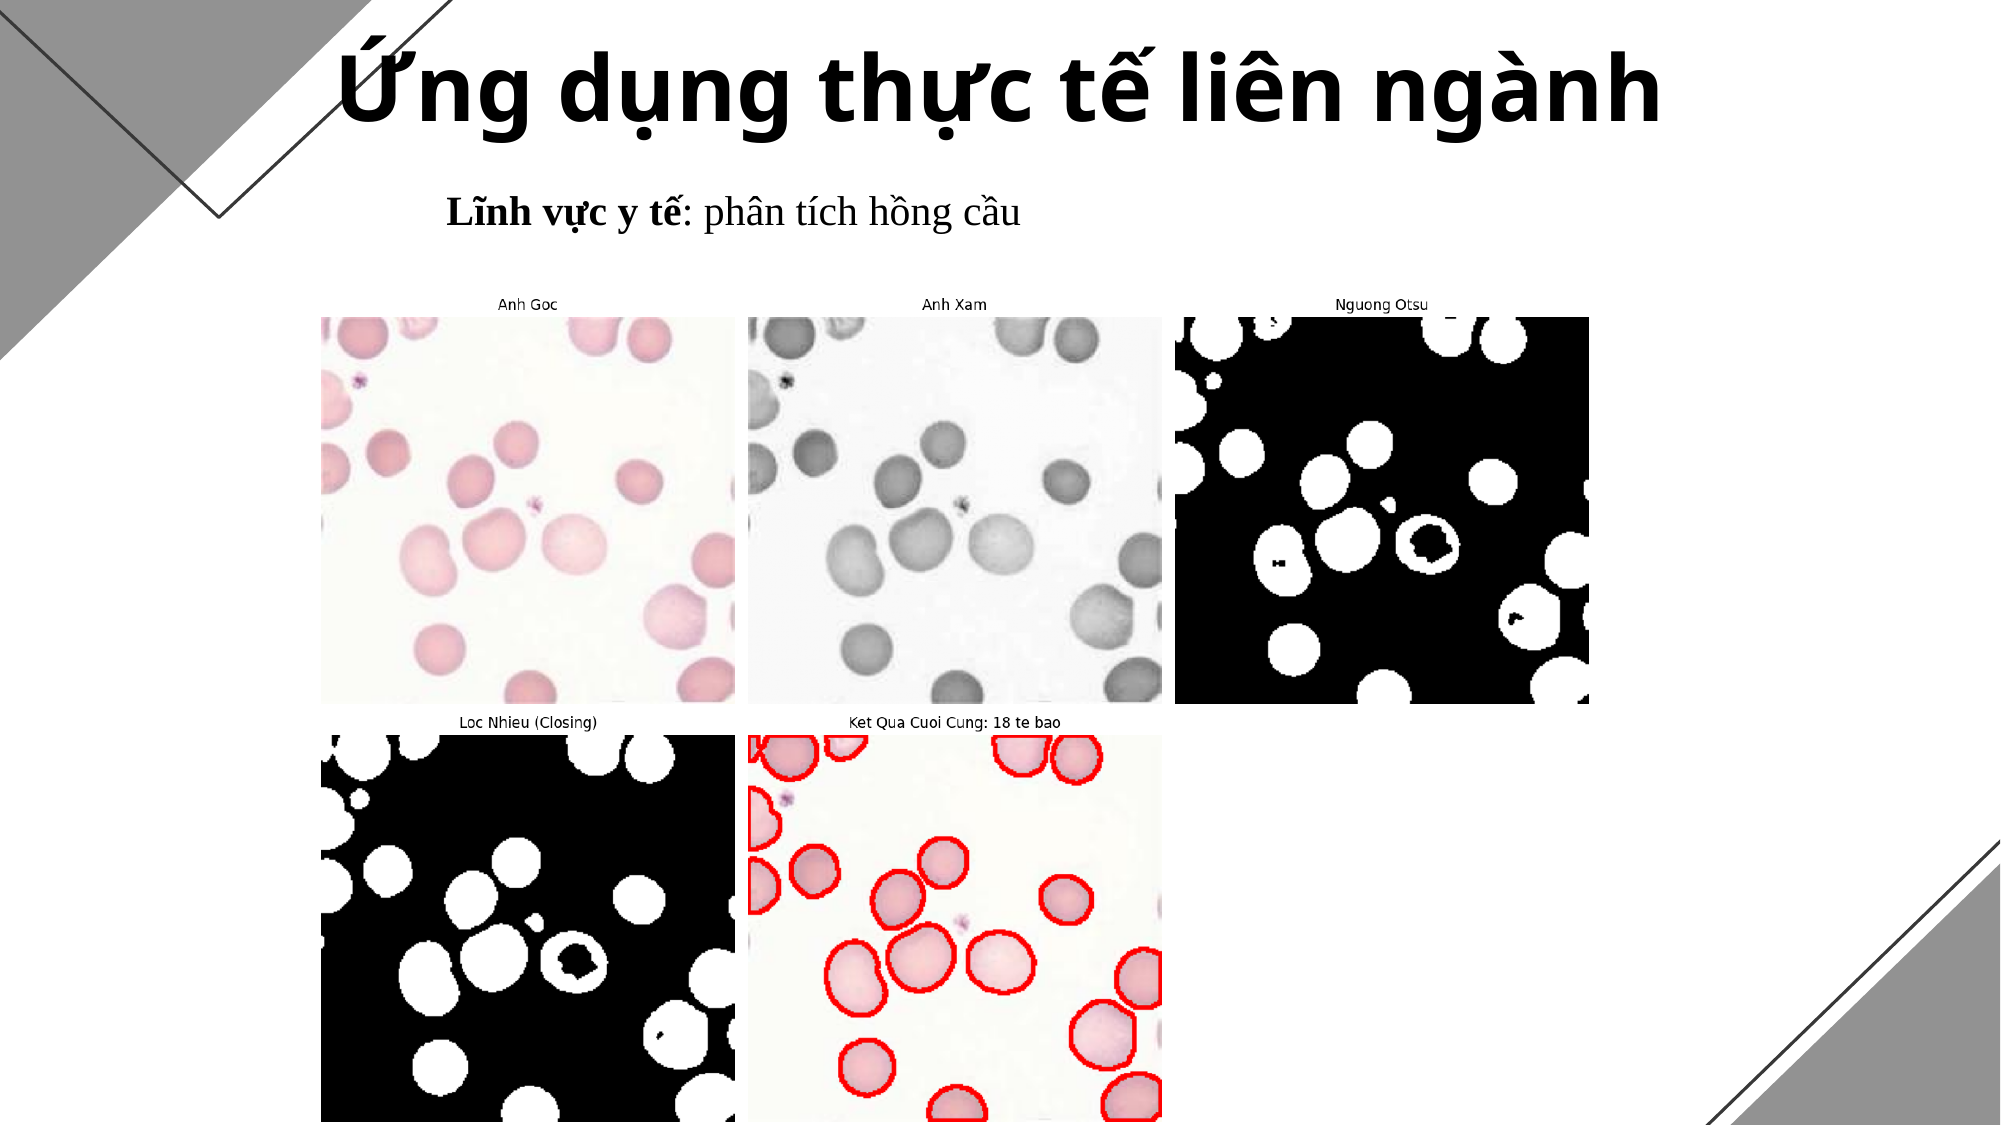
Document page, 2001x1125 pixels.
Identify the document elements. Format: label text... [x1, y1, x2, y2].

picture [312, 288, 1596, 1125]
text_box Lĩnh vực y tế: phân tích hồng cầu [373, 176, 1095, 242]
title Ứng dụng thực tế liên ngành [156, 14, 1844, 130]
